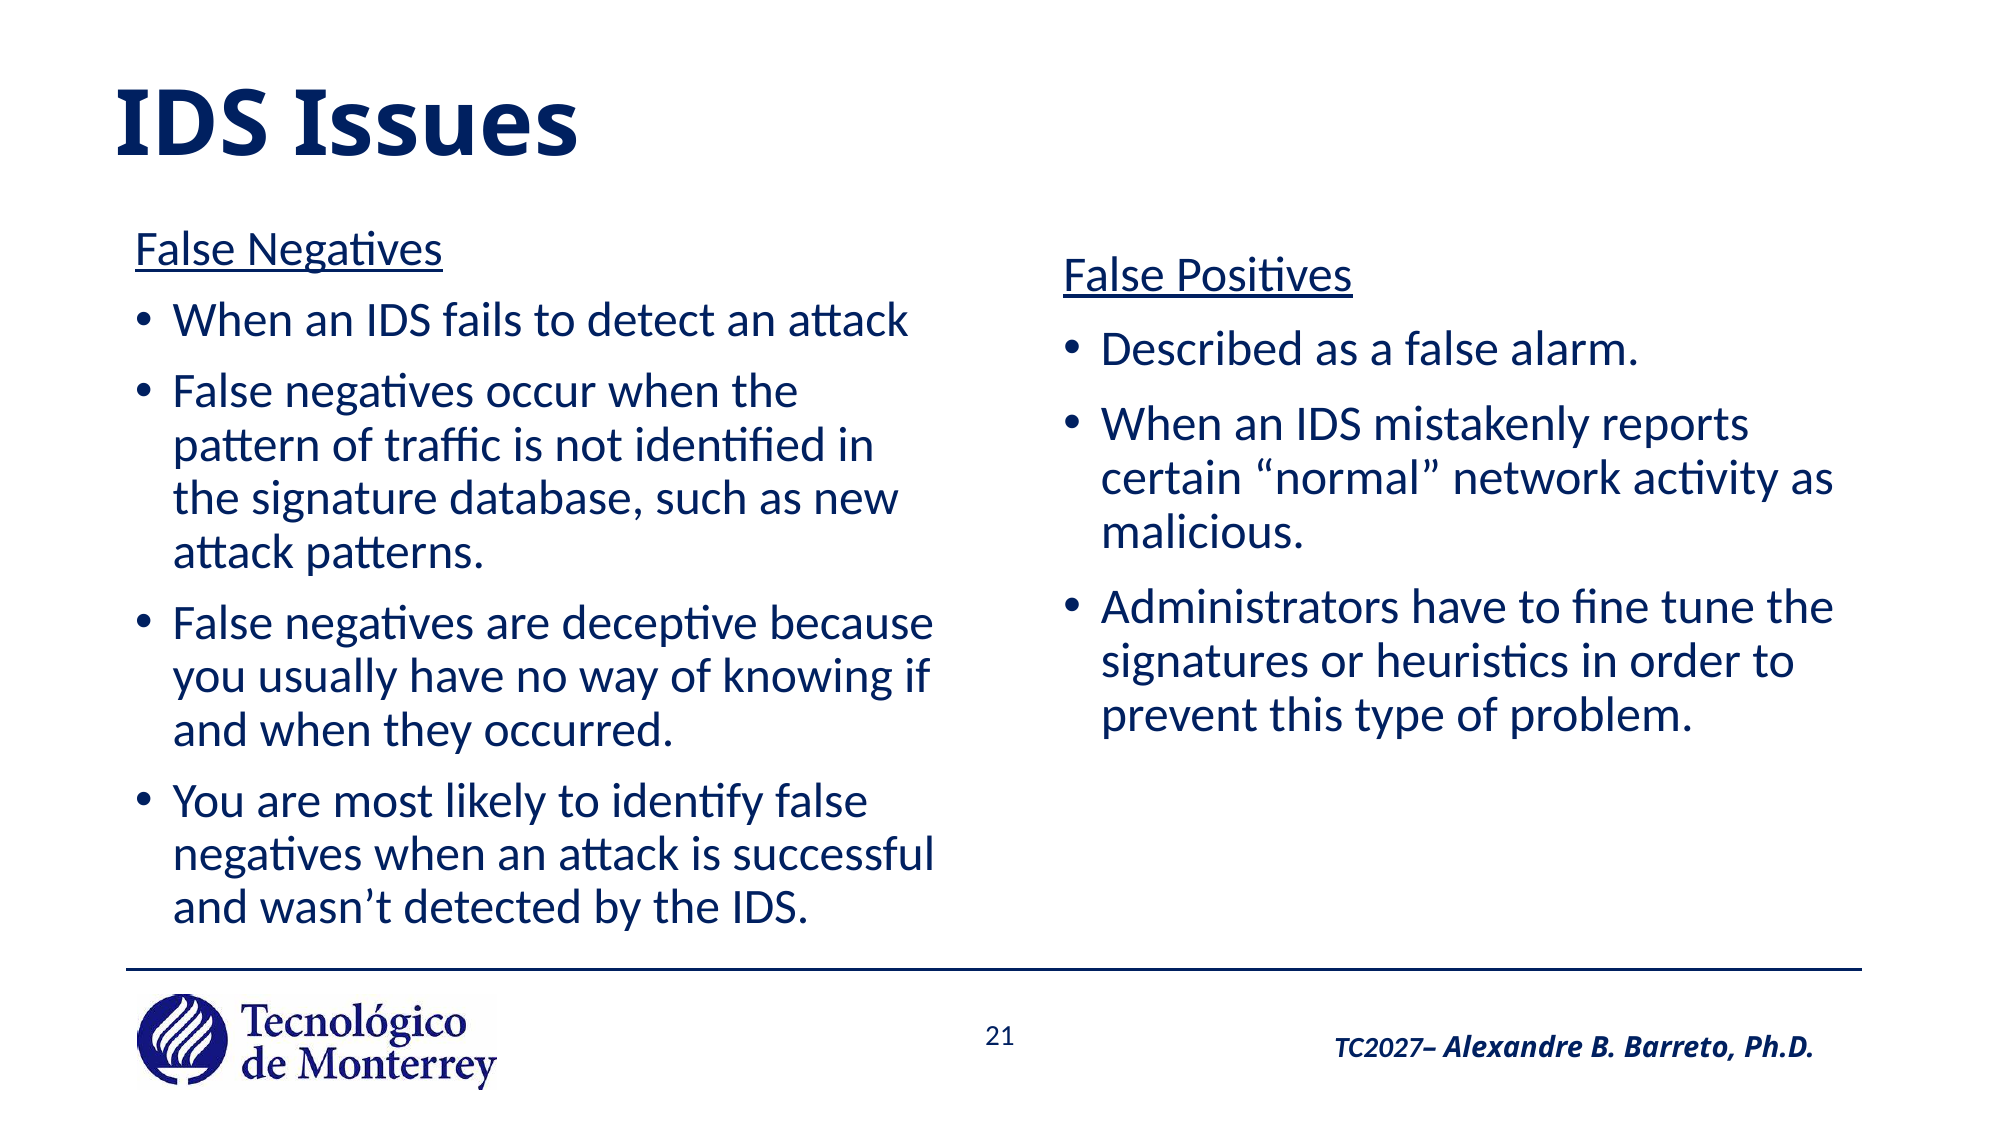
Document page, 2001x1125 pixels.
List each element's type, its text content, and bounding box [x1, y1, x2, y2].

list False Positives Described as a false alarm. When an IDS mistakenly reports certain “normal” network activity as malicious. Administrators have to fine tune the signatures or heuristics in order to prevent this type of problem. [1048, 240, 1850, 887]
picture [137, 994, 497, 1090]
title IDS Issues [100, 16, 1826, 234]
list False Negatives When an IDS fails to detect an attack False negatives occur when the pattern of traffic is not identified in the signature database, such as new attack patterns. False negatives are deceptive because you usually have no way of knowing if and when they occurred. You are most likely to identify false negatives when an attack is successful and wasn’t detected by the IDS. [120, 234, 952, 958]
